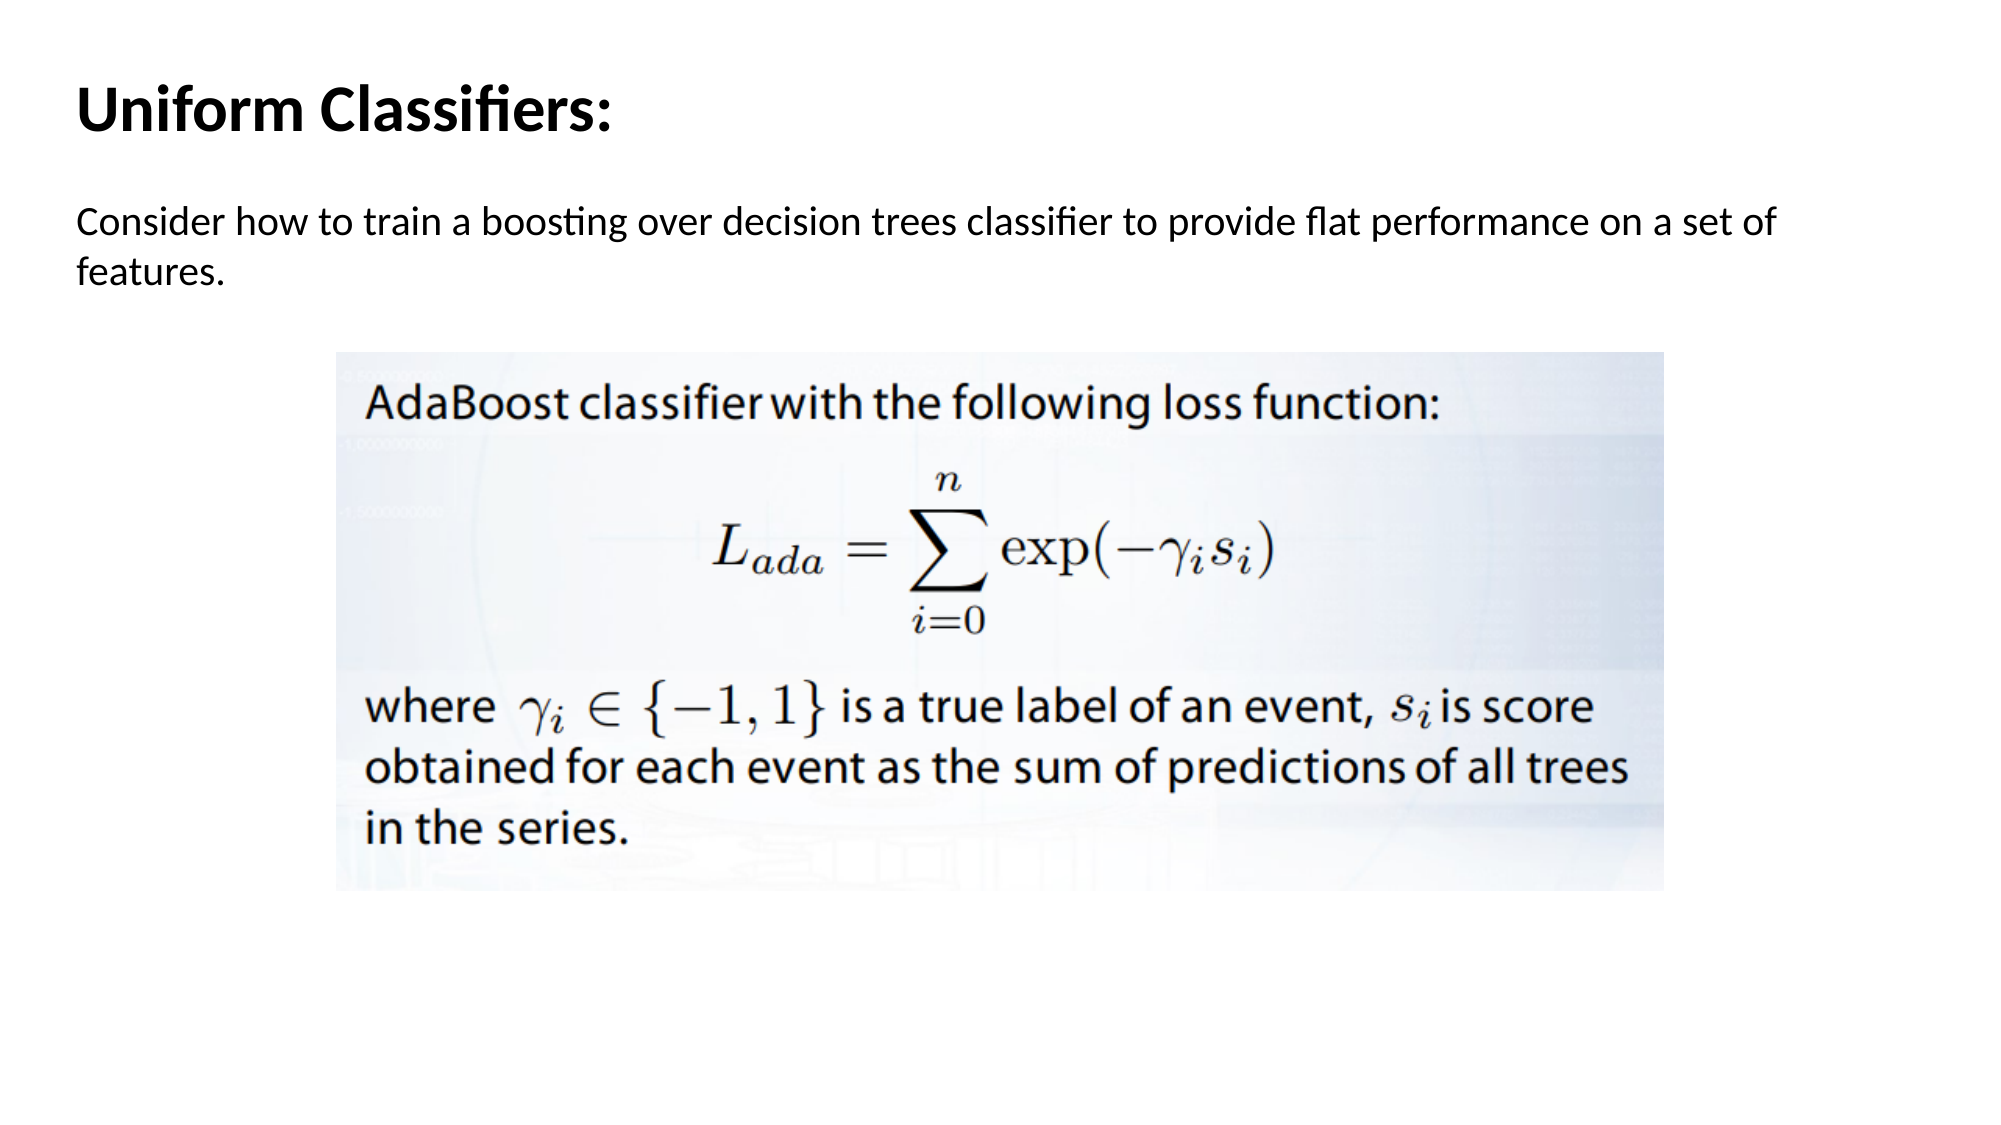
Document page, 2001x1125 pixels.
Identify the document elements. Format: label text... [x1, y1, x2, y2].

text_box Uniform Classifiers: [61, 57, 1062, 153]
text_box Consider how to train a boosting over decision trees classifier to provide flat performance on a set of features. [61, 186, 1890, 302]
picture [336, 352, 1664, 891]
